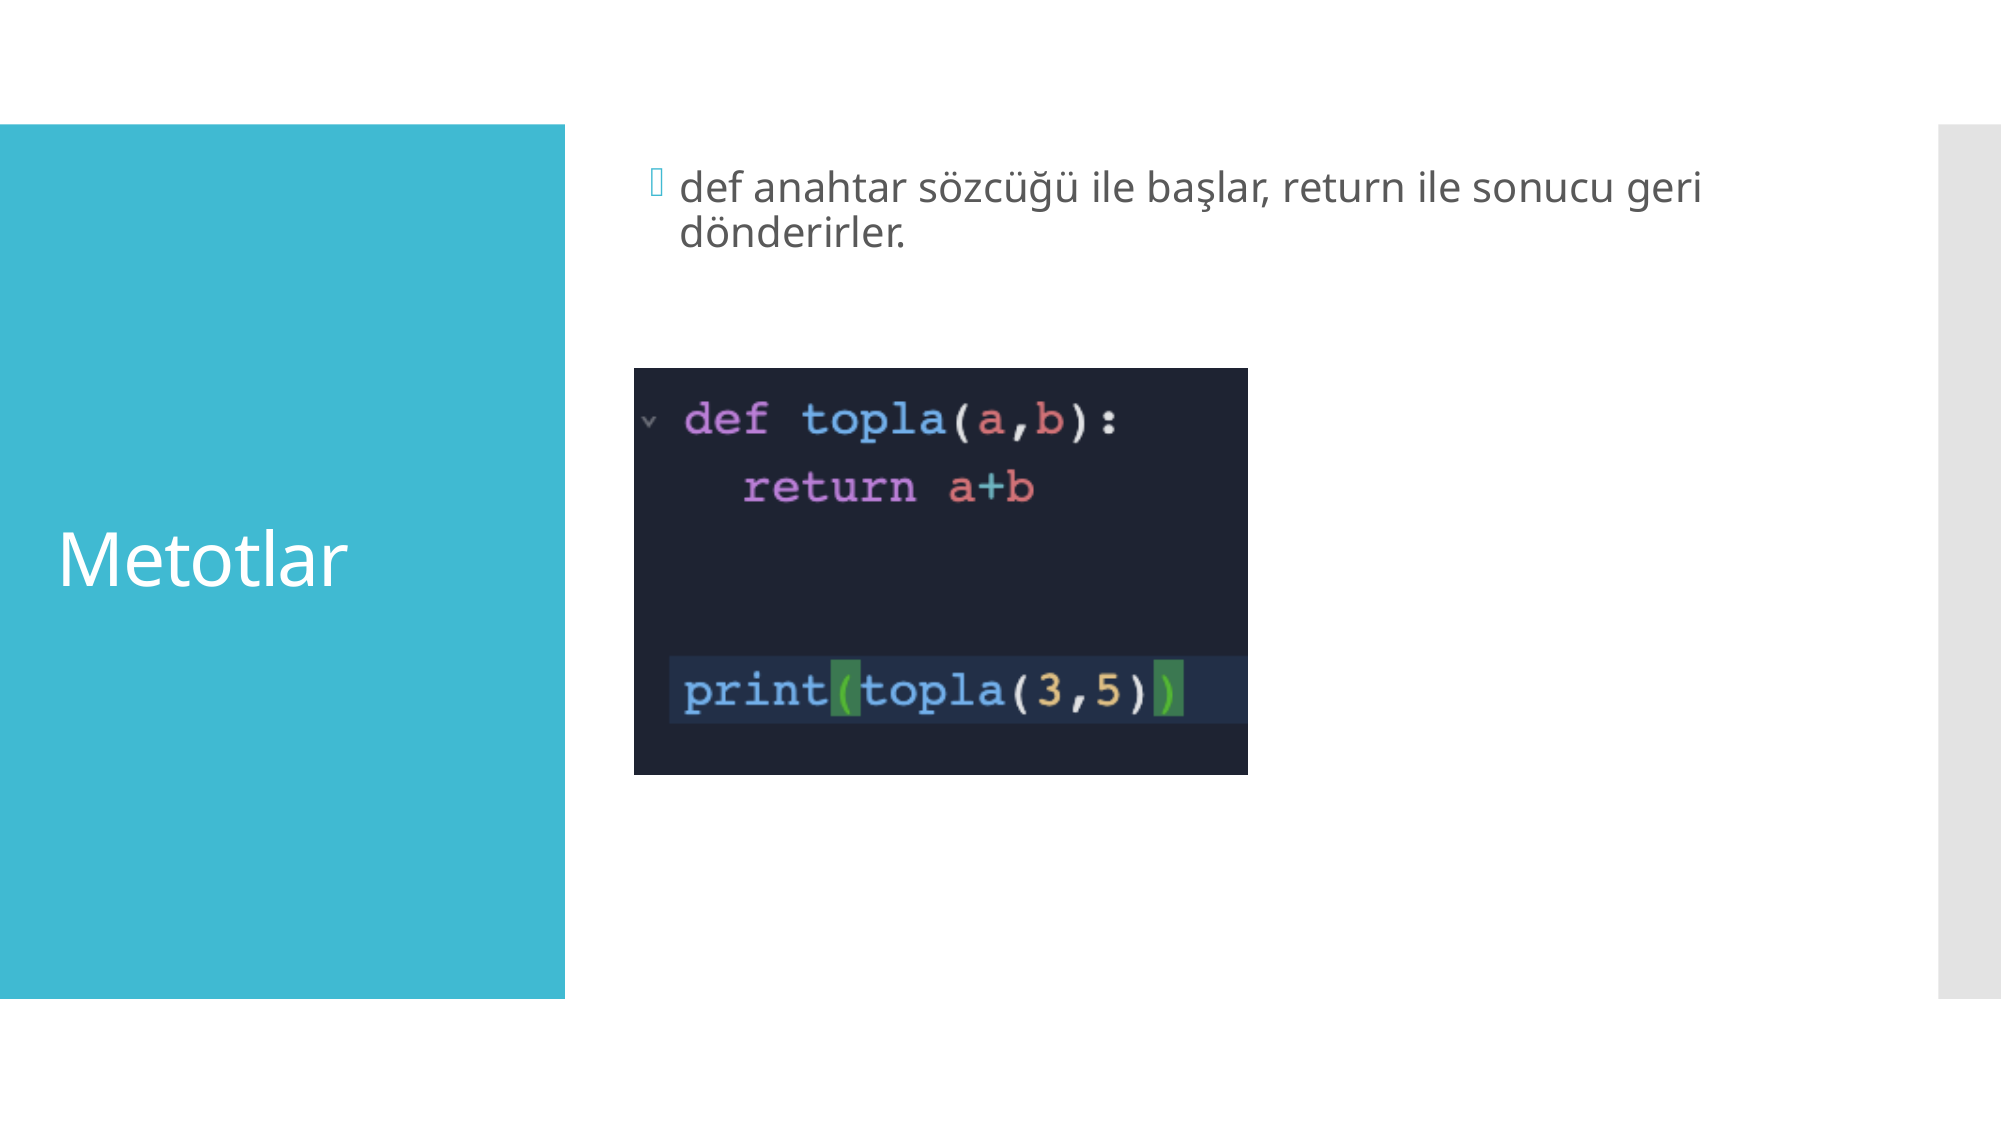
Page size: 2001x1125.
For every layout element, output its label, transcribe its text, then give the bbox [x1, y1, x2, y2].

title Metotlar [41, 184, 525, 940]
list def anahtar sözcüğü ile başlar, return ile sonucu geri dönderirler. [634, 141, 1835, 982]
picture [634, 368, 1248, 775]
